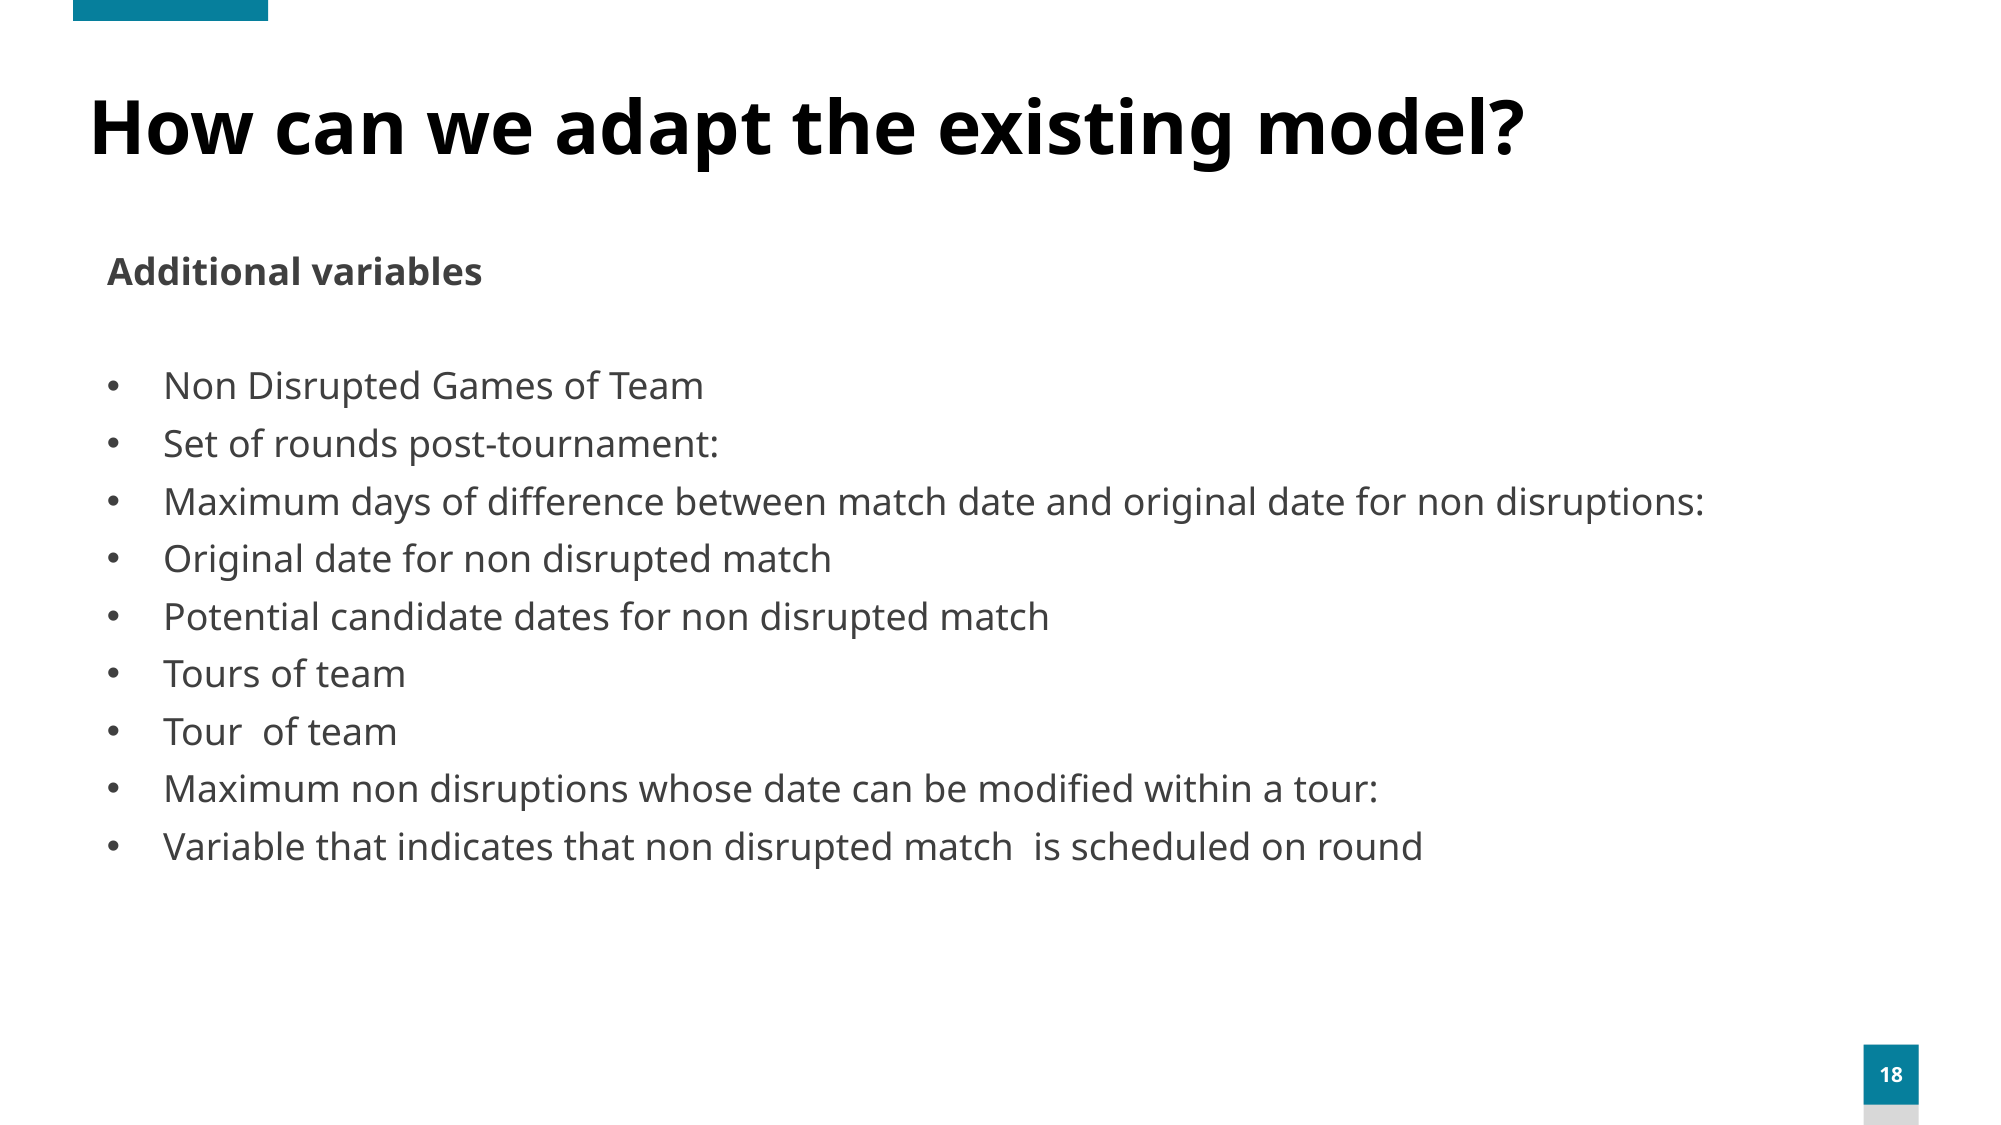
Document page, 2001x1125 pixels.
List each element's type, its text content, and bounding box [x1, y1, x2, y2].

title How can we adapt the existing model? [73, 29, 1907, 232]
